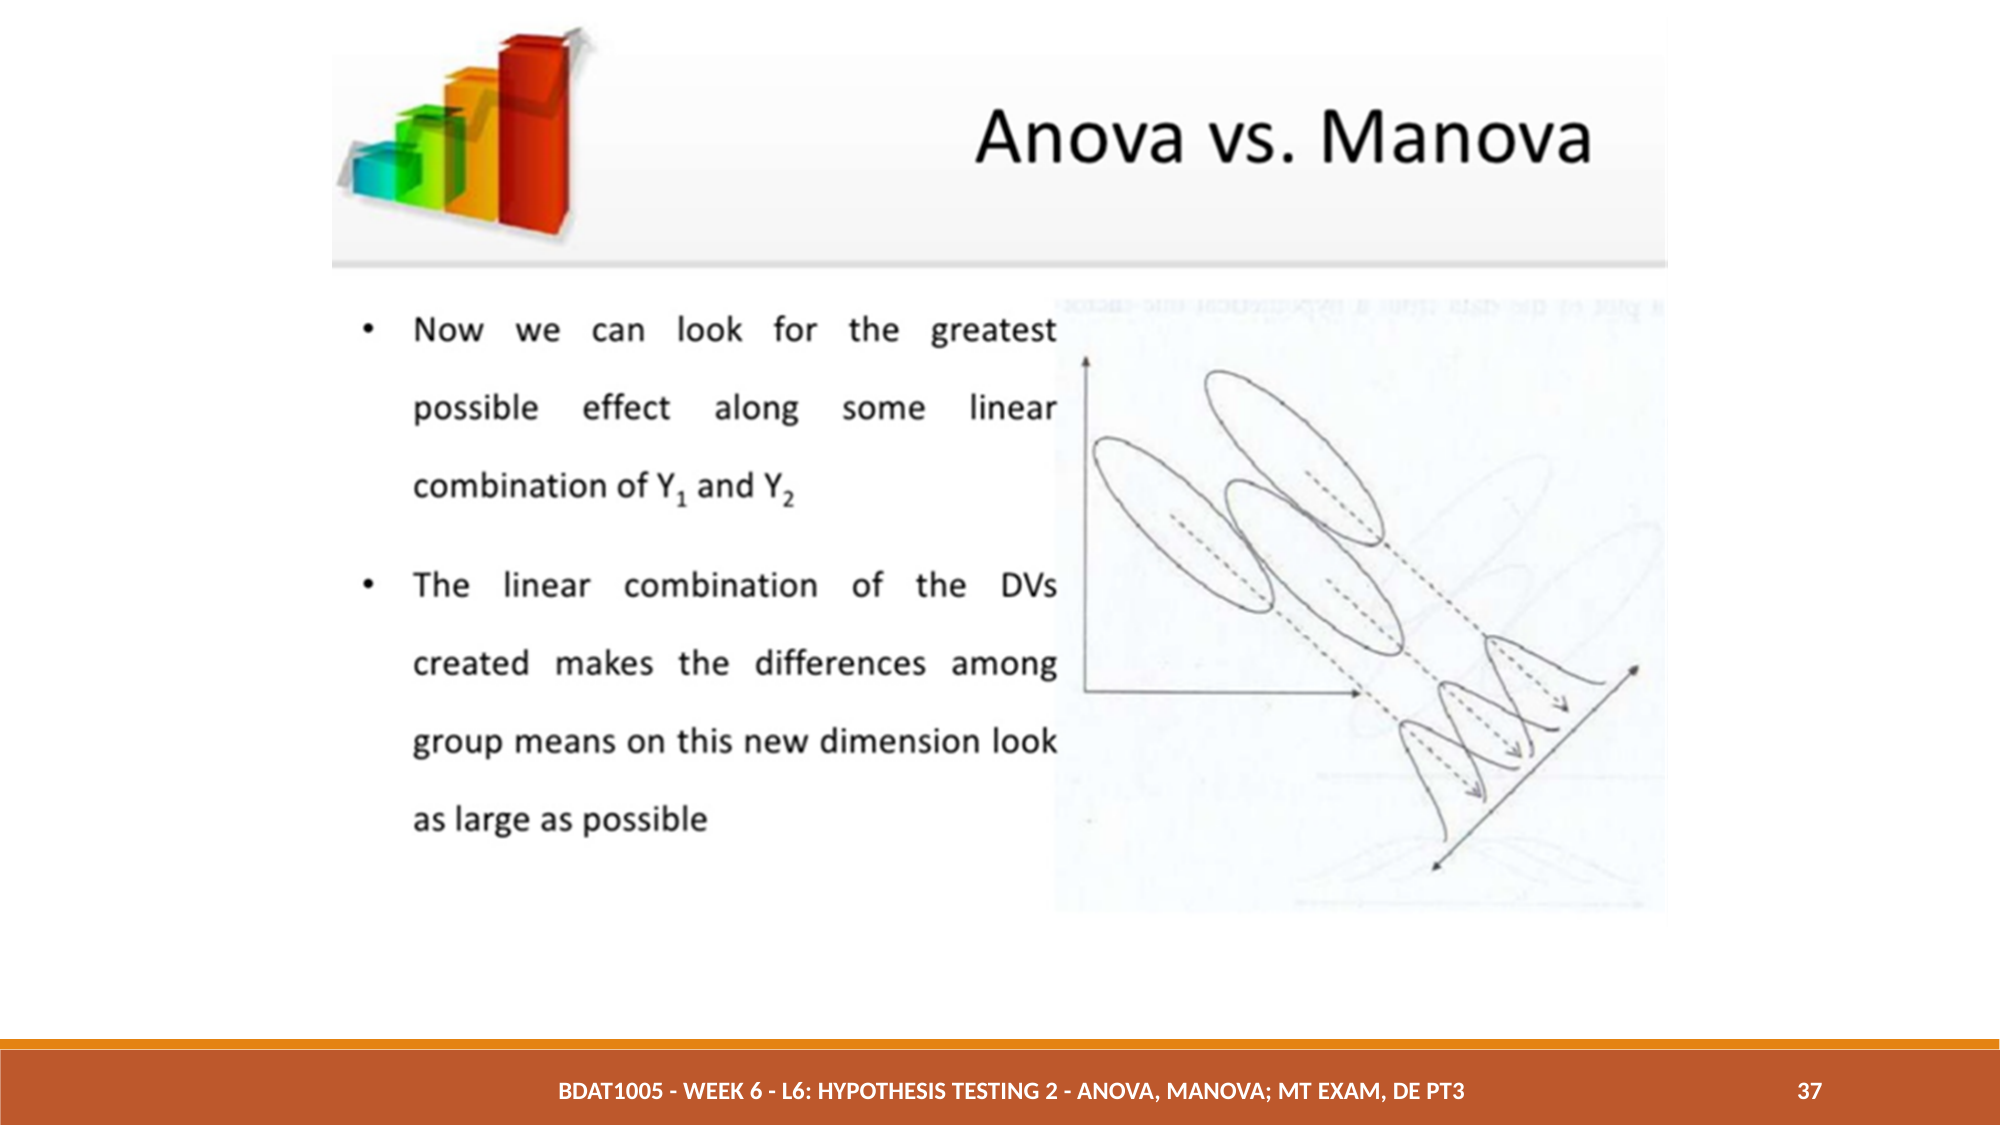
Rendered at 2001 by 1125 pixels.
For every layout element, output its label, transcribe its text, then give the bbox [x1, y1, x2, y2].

picture [332, 17, 1668, 928]
slide_number 37 [1687, 1059, 1838, 1120]
footer BDAT1005 - Week 6 - L6: Hypothesis Testing 2 - ANOVA, MANOVA; MT Exam, DE pt3 [375, 1059, 1650, 1120]
